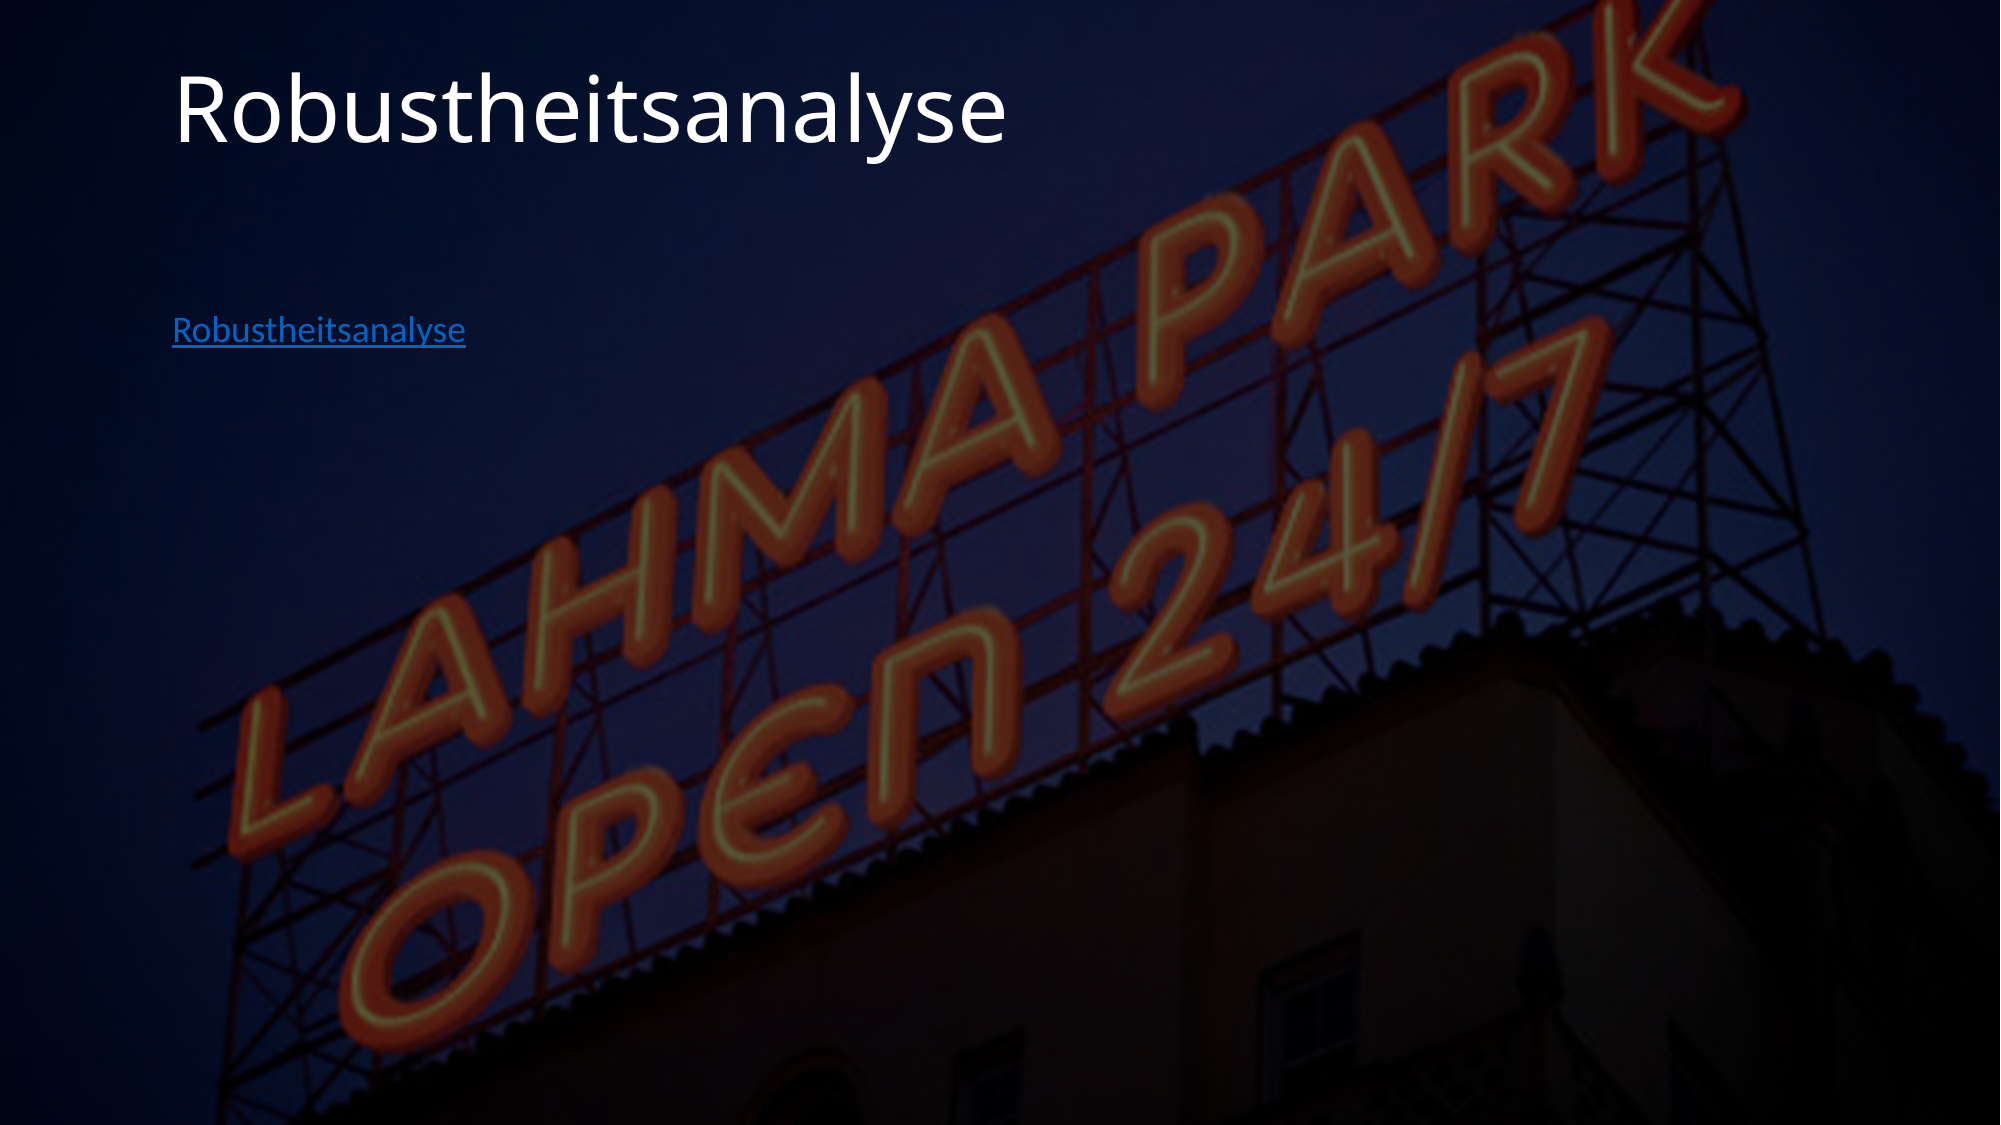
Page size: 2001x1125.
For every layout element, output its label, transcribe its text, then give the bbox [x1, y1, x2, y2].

text_box Robustheitsanalyse [157, 297, 1234, 358]
picture [0, 0, 2000, 1125]
text_box Robustheitsanalyse [157, 55, 1883, 273]
